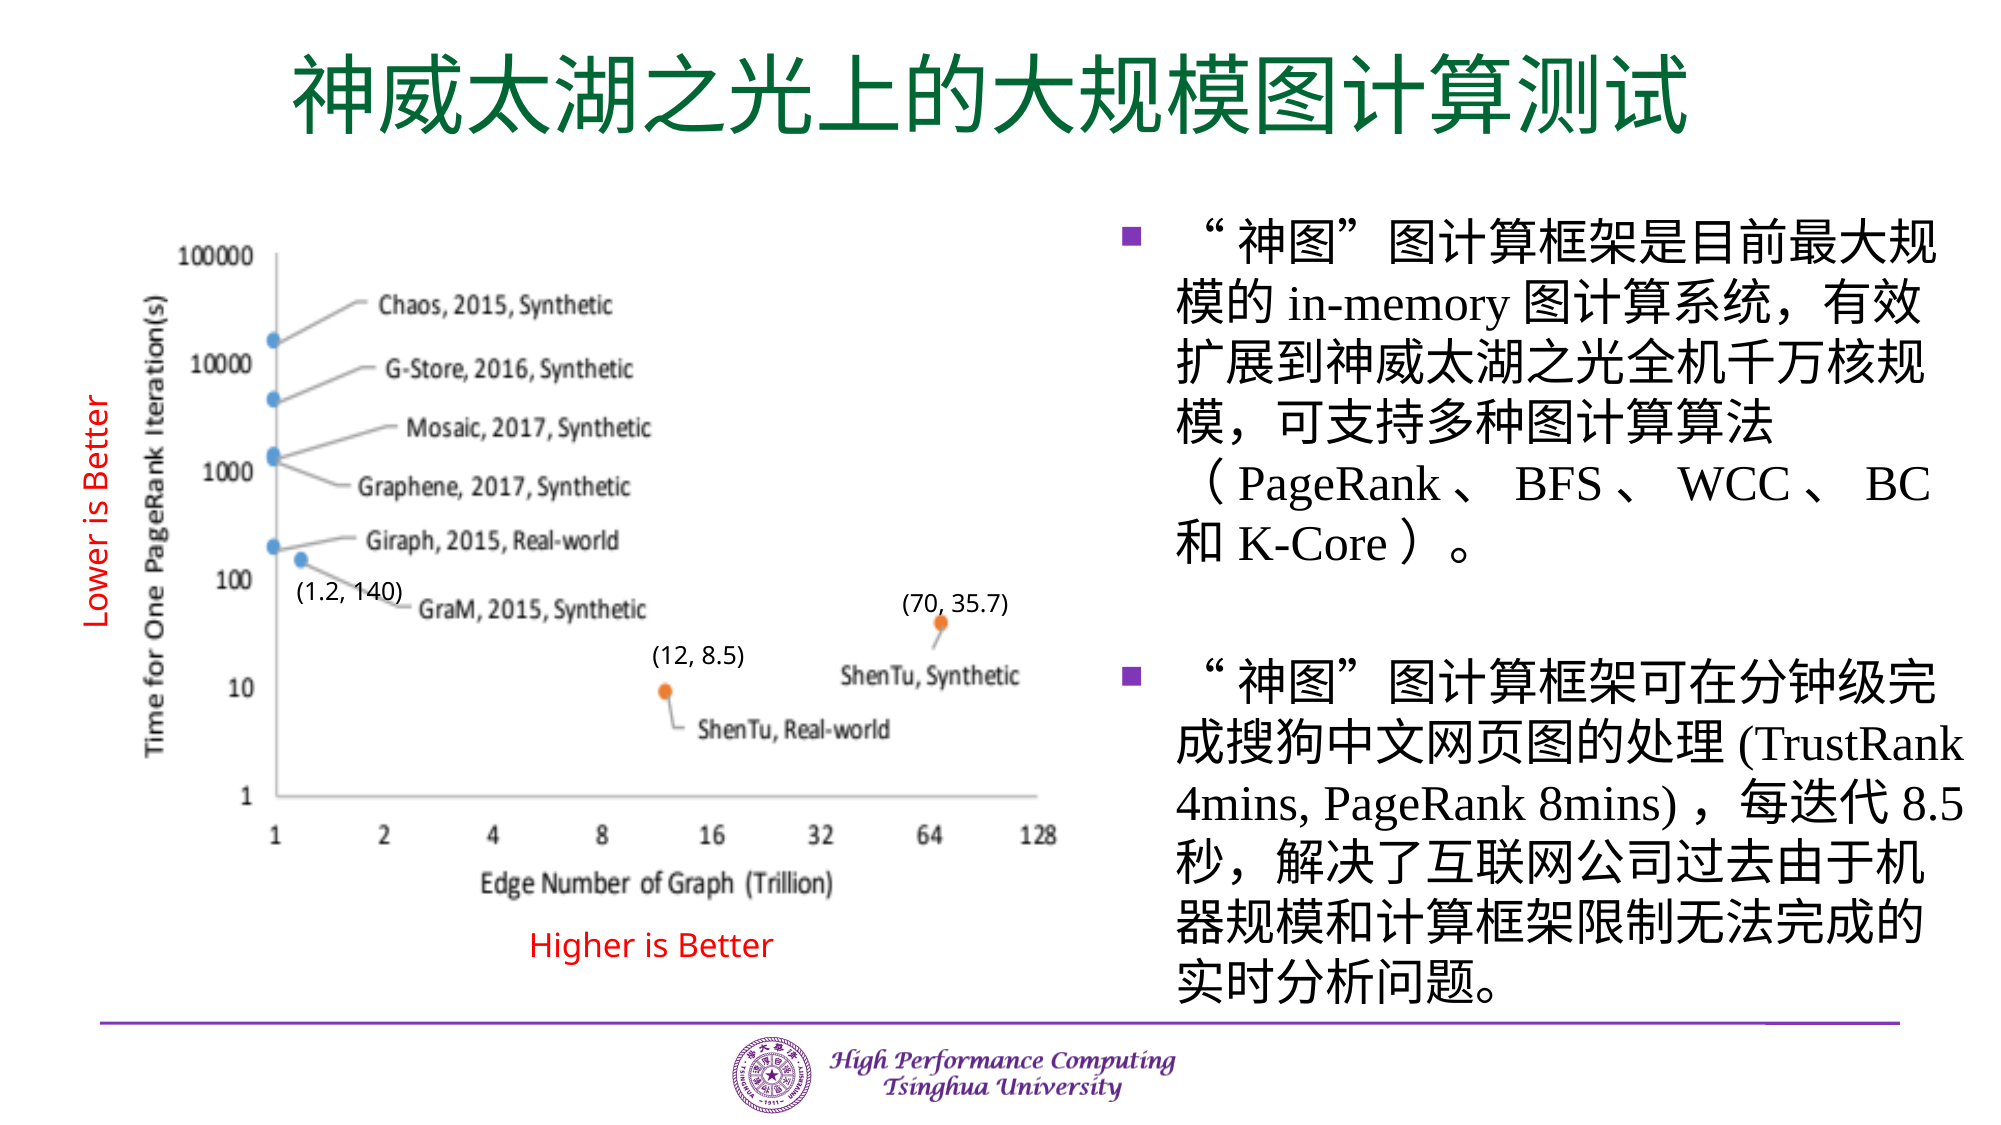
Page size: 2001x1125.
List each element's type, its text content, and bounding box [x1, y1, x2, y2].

title 神威太湖之光上的大规模图计算测试 [0, 32, 1981, 220]
list “神图”图计算框架是目前最大规模的in-memory图计算系统，有效扩展到神威太湖之光全机千万核规模，可支持多种图计算算法（PageRank、BFS、WCC、BC和K-Core）。 “神图”图计算框架可在分钟级完成搜狗中文网页图的处理(TrustRank 4mins, PageRank 8mins)，每迭代8.5秒，解决了互联网公司过去由于机器规模和计算框架限制无法完成的实时分析问题。 [1104, 202, 1981, 870]
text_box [66, 219, 1085, 986]
picture [729, 1034, 1201, 1117]
